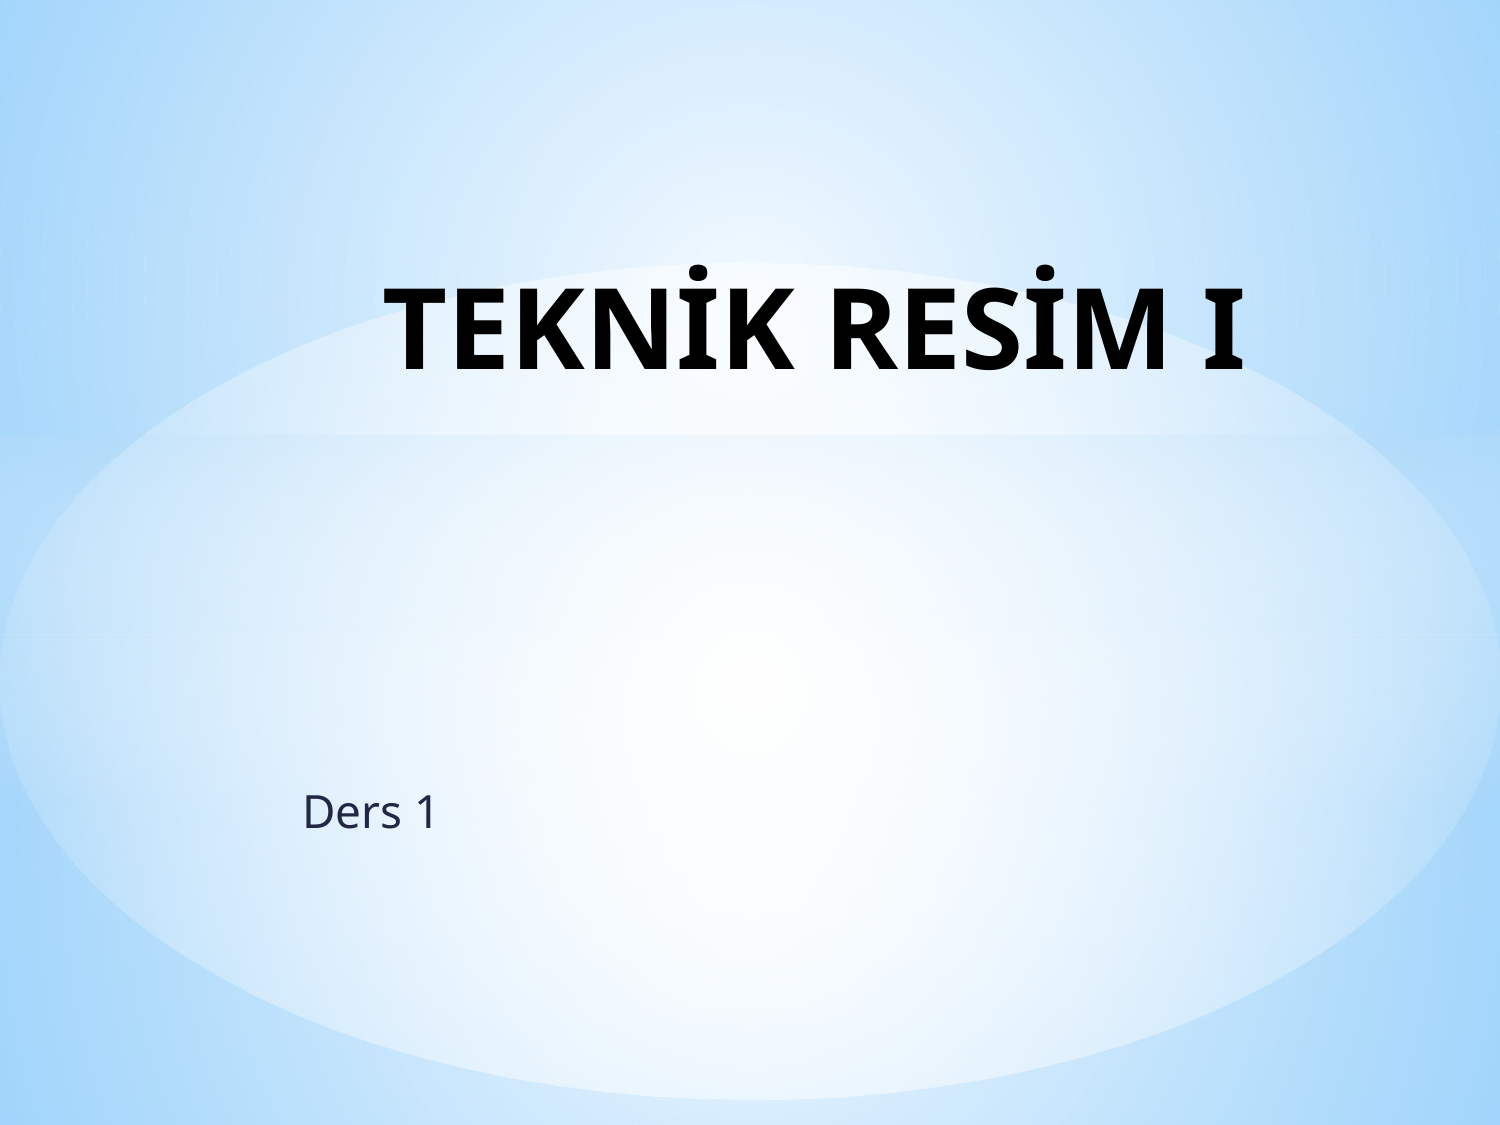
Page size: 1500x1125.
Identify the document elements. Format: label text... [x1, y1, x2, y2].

title TEKNİK RESİM I [187, 249, 1365, 545]
subtitle Ders 1 [287, 774, 1213, 920]
